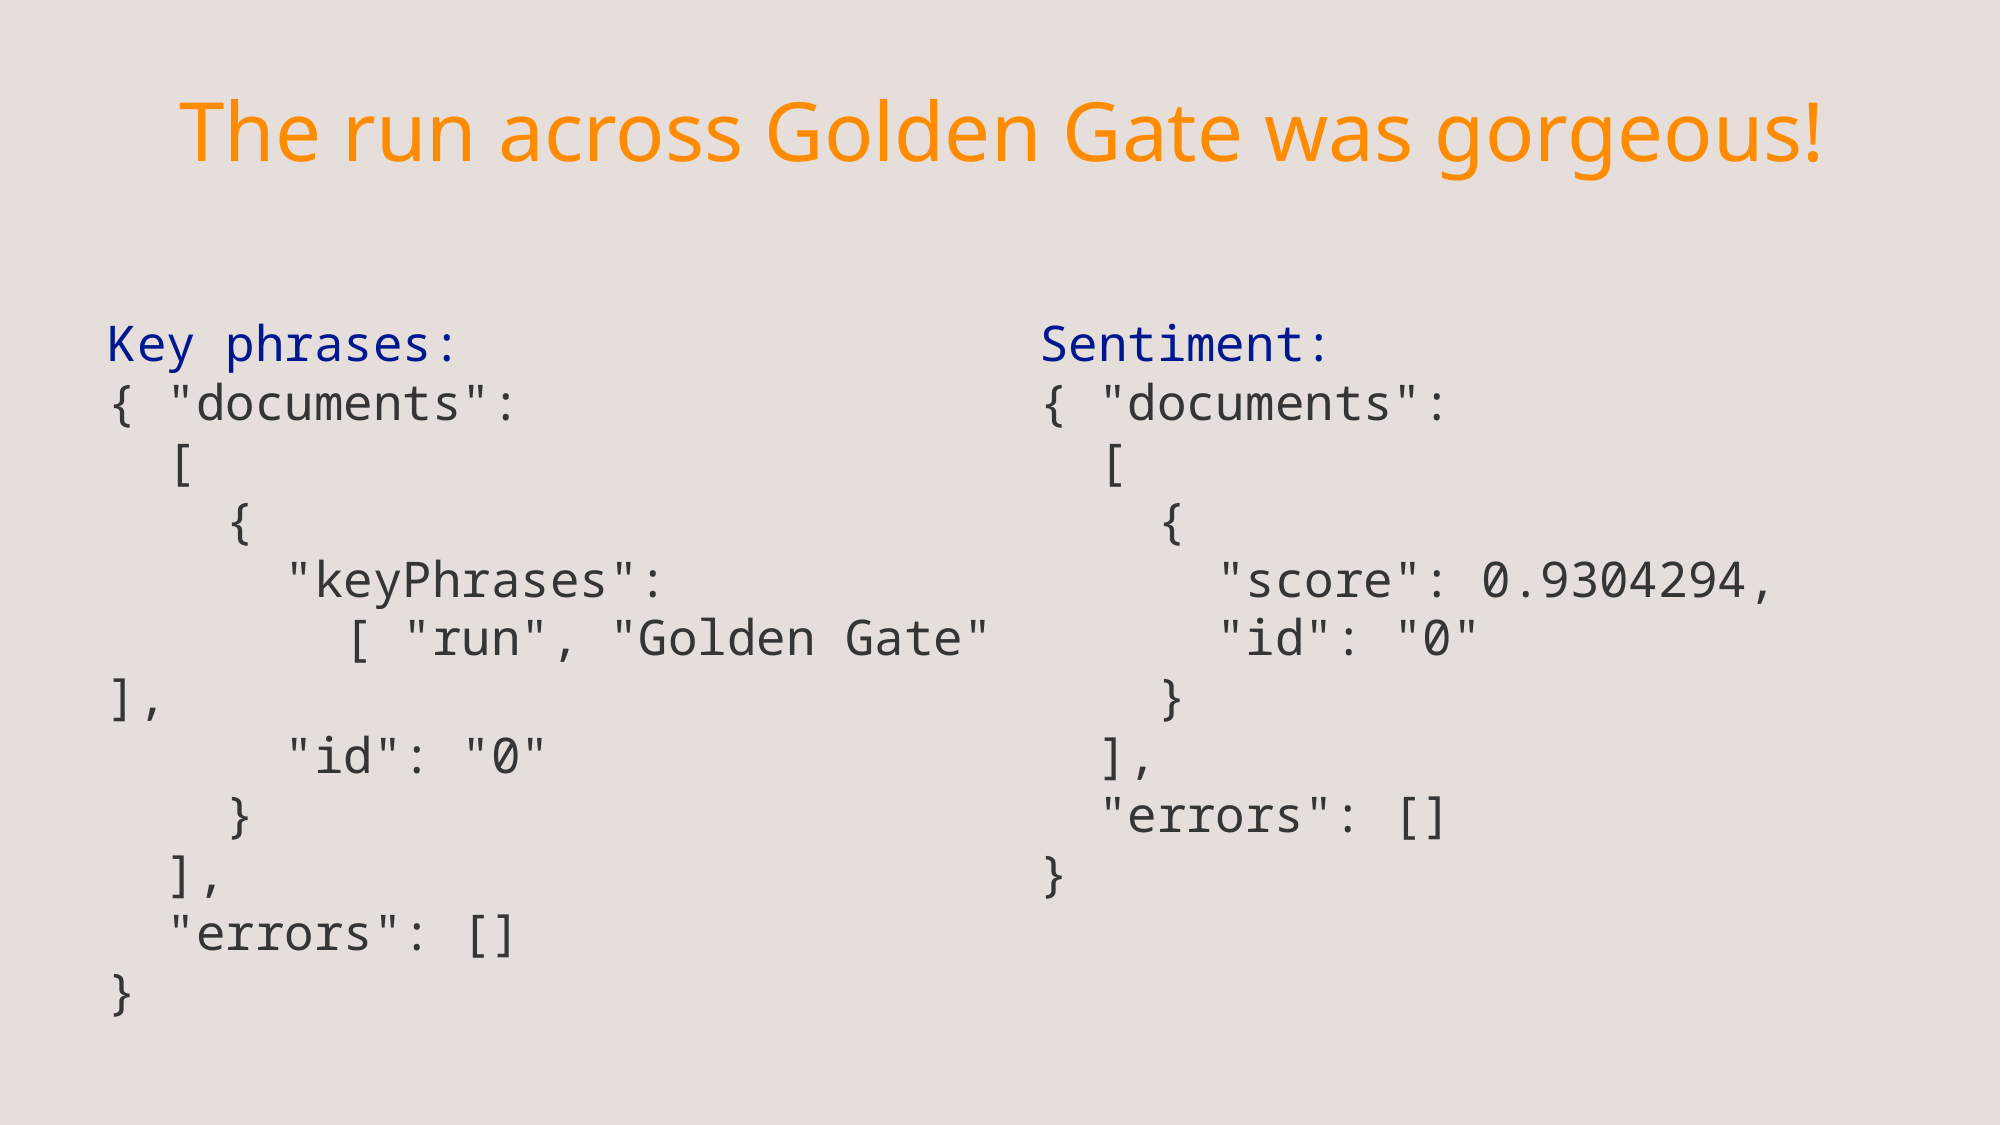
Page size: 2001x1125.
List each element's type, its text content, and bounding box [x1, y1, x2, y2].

text_box Sentiment: { "documents": [ { "score": 0.9304294, "id": "0" } ], "errors": [] } [1024, 305, 1968, 909]
text_box Key phrases: { "documents": [ { "keyPhrases": [ "run", "Golden Gate" ], "id": "0" } ], "errors": [] } [93, 305, 1025, 1027]
text_box The run across Golden Gate was gorgeous! [164, 72, 1841, 186]
